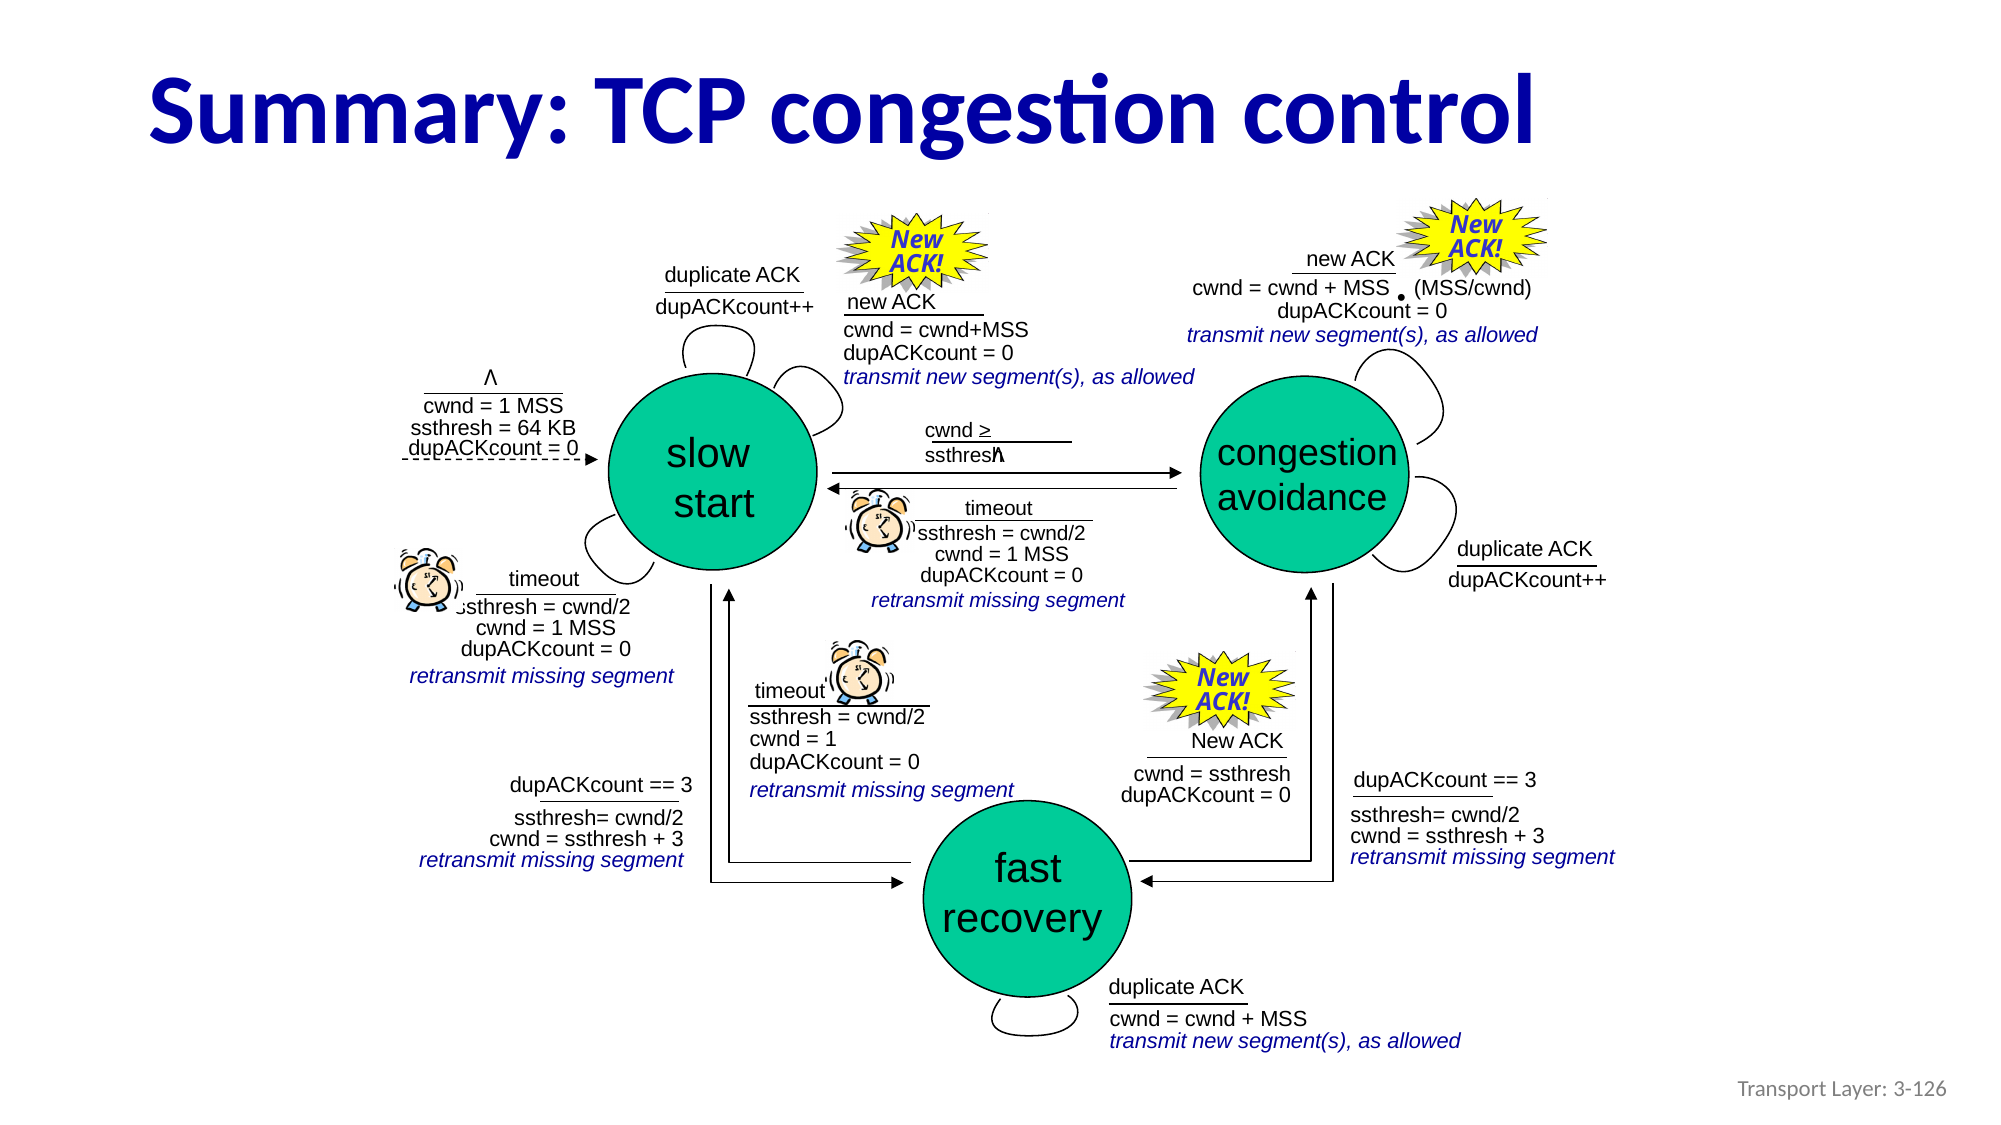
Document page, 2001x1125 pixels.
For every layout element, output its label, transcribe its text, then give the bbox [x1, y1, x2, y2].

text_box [1140, 582, 1637, 906]
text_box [391, 253, 831, 491]
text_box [394, 488, 831, 705]
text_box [1553, 234, 1625, 581]
slide_number Transport Layer: 3- [1512, 1056, 1963, 1117]
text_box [923, 800, 1485, 1090]
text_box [836, 198, 1549, 731]
title Summary: TCP congestion control [133, 38, 2000, 185]
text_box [397, 713, 1044, 909]
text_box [1101, 740, 1312, 865]
